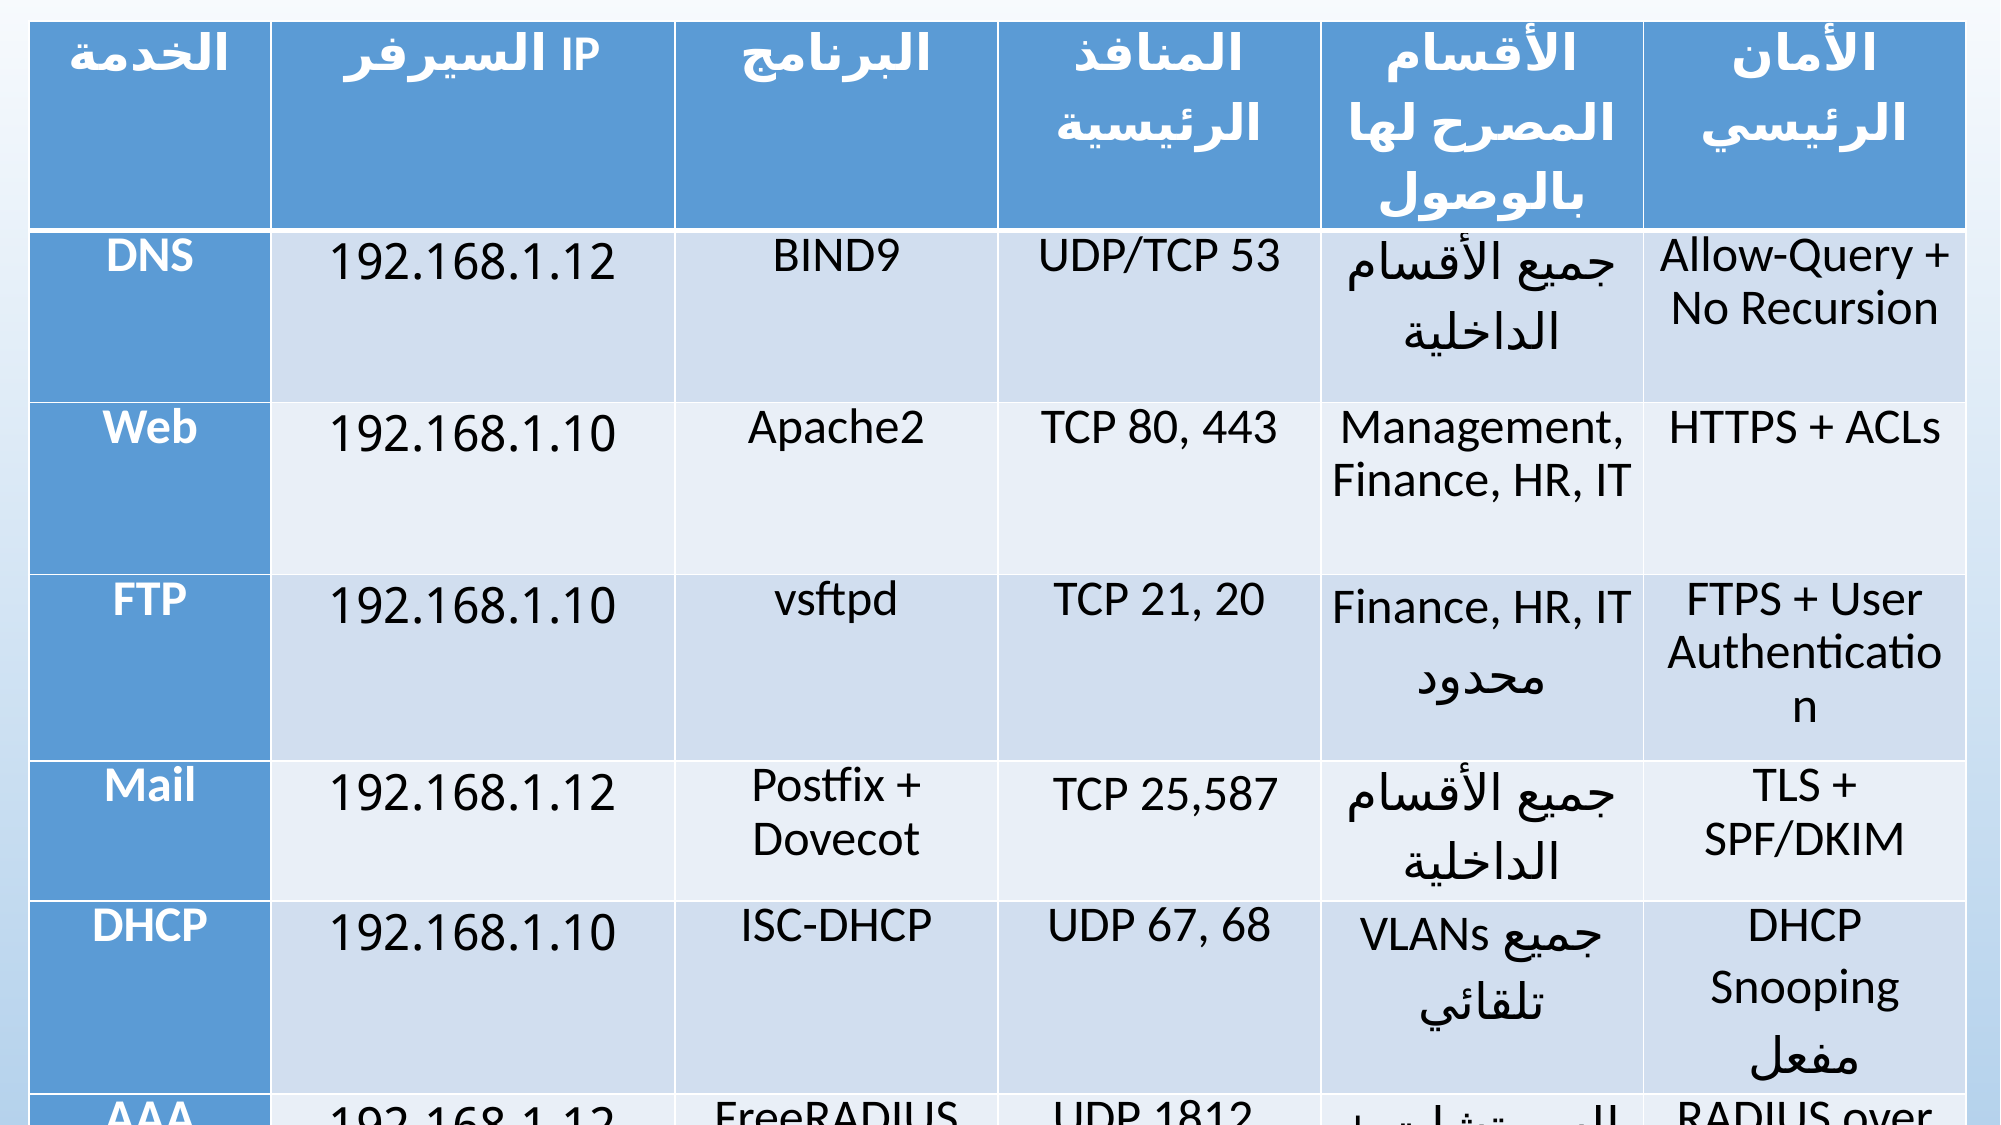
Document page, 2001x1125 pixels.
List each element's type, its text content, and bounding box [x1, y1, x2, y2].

table_cell RADIUS over TLS [1644, 1095, 1965, 1125]
table_cell 192.168.1.10 [272, 902, 674, 1093]
table_cell DNS [30, 233, 270, 402]
table_cell 192.168.1.10 [272, 575, 674, 760]
table_cell HTTPS + ACLs [1644, 403, 1965, 574]
table_cell جميع الأقسام الداخلية [1322, 233, 1643, 402]
table_cell UDP/TCP 53 [999, 233, 1320, 402]
table_cell TCP 80, 443 [999, 403, 1320, 574]
table_cell FTP [30, 575, 270, 760]
table_cell DHCP Snooping مفعل [1644, 902, 1965, 1093]
table_header المنافذ الرئيسية [999, 22, 1320, 228]
table_cell 192.168.1.12 [272, 1095, 674, 1125]
table_cell Management, Finance, HR, IT [1322, 403, 1643, 574]
table_cell Apache2 [676, 403, 997, 574]
table_cell vsftpd [676, 575, 997, 760]
table_cell BIND9 [676, 233, 997, 402]
table_cell جميع الأقسام الداخلية [1322, 762, 1643, 900]
table_cell TCP 21, 20 [999, 575, 1320, 760]
table_cell FTPS + User Authentication [1644, 575, 1965, 760]
table_header الأمان الرئيسي [1644, 22, 1965, 228]
table_cell جميع VLANs تلقائي [1322, 902, 1643, 1093]
table_cell Finance, HR, IT محدود [1322, 575, 1643, 760]
table_cell UDP 1812, 1813 [999, 1095, 1320, 1125]
table_header الأقسام المصرح لها بالوصول [1322, 22, 1643, 228]
table_cell ISC-DHCP [676, 902, 997, 1093]
table_cell 192.168.1.12 [272, 762, 674, 900]
table_header IP السيرفر [272, 22, 674, 228]
table_cell DHCP [30, 902, 270, 1093]
table_header البرنامج [676, 22, 997, 228]
table_header الخدمة [30, 22, 270, 228]
table_cell السويتشات + pfSense مصادقة [1322, 1095, 1643, 1125]
table_cell Mail [30, 762, 270, 900]
table_cell UDP 67, 68 [999, 902, 1320, 1093]
table_cell Allow-Query + No Recursion [1644, 233, 1965, 402]
table_cell FreeRADIUS [676, 1095, 997, 1125]
table_cell AAA [30, 1095, 270, 1125]
table_cell 192.168.1.10 [272, 403, 674, 574]
table_cell 192.168.1.12 [272, 233, 674, 402]
table_cell Web [30, 403, 270, 574]
table_cell TLS + SPF/DKIM [1644, 762, 1965, 900]
table_cell Postfix + Dovecot [676, 762, 997, 900]
table_cell TCP 25,587 [999, 762, 1320, 900]
